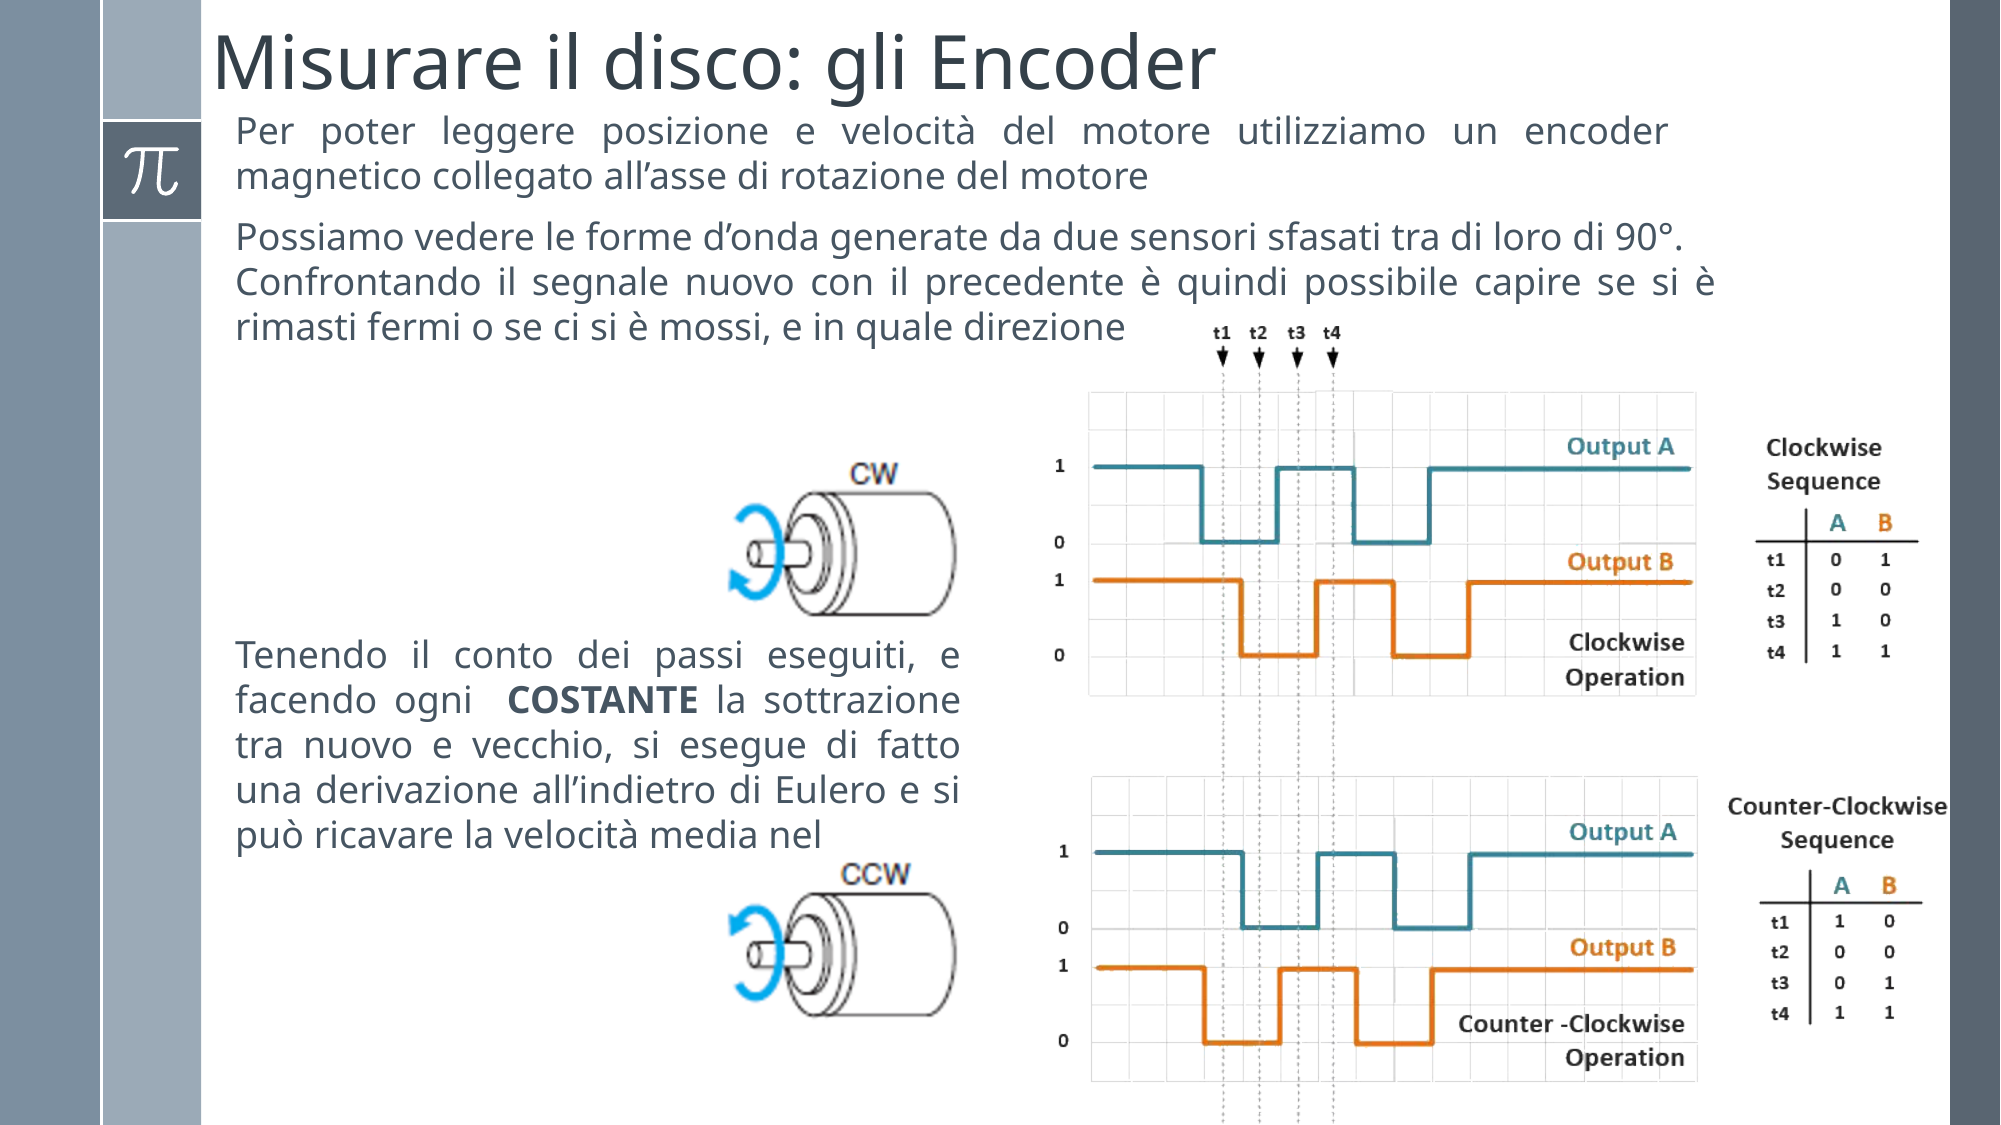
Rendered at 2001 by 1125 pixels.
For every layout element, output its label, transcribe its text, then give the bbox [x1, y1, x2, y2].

title Misurare il disco: gli Encoder [196, 7, 1802, 114]
text_box Possiamo vedere le forme d’onda generate da due sensori sfasati tra di loro di 90°. Confrontando il segnale nuovo con il precedente è quindi possibile capire se si è rimasti fermi o se ci si è mossi, e in quale direzione [220, 205, 1733, 356]
picture [727, 326, 1949, 1124]
text_box Per poter leggere posizione e velocità del motore utilizziamo un encoder magnetico collegato all’asse di rotazione del motore [220, 99, 1686, 205]
